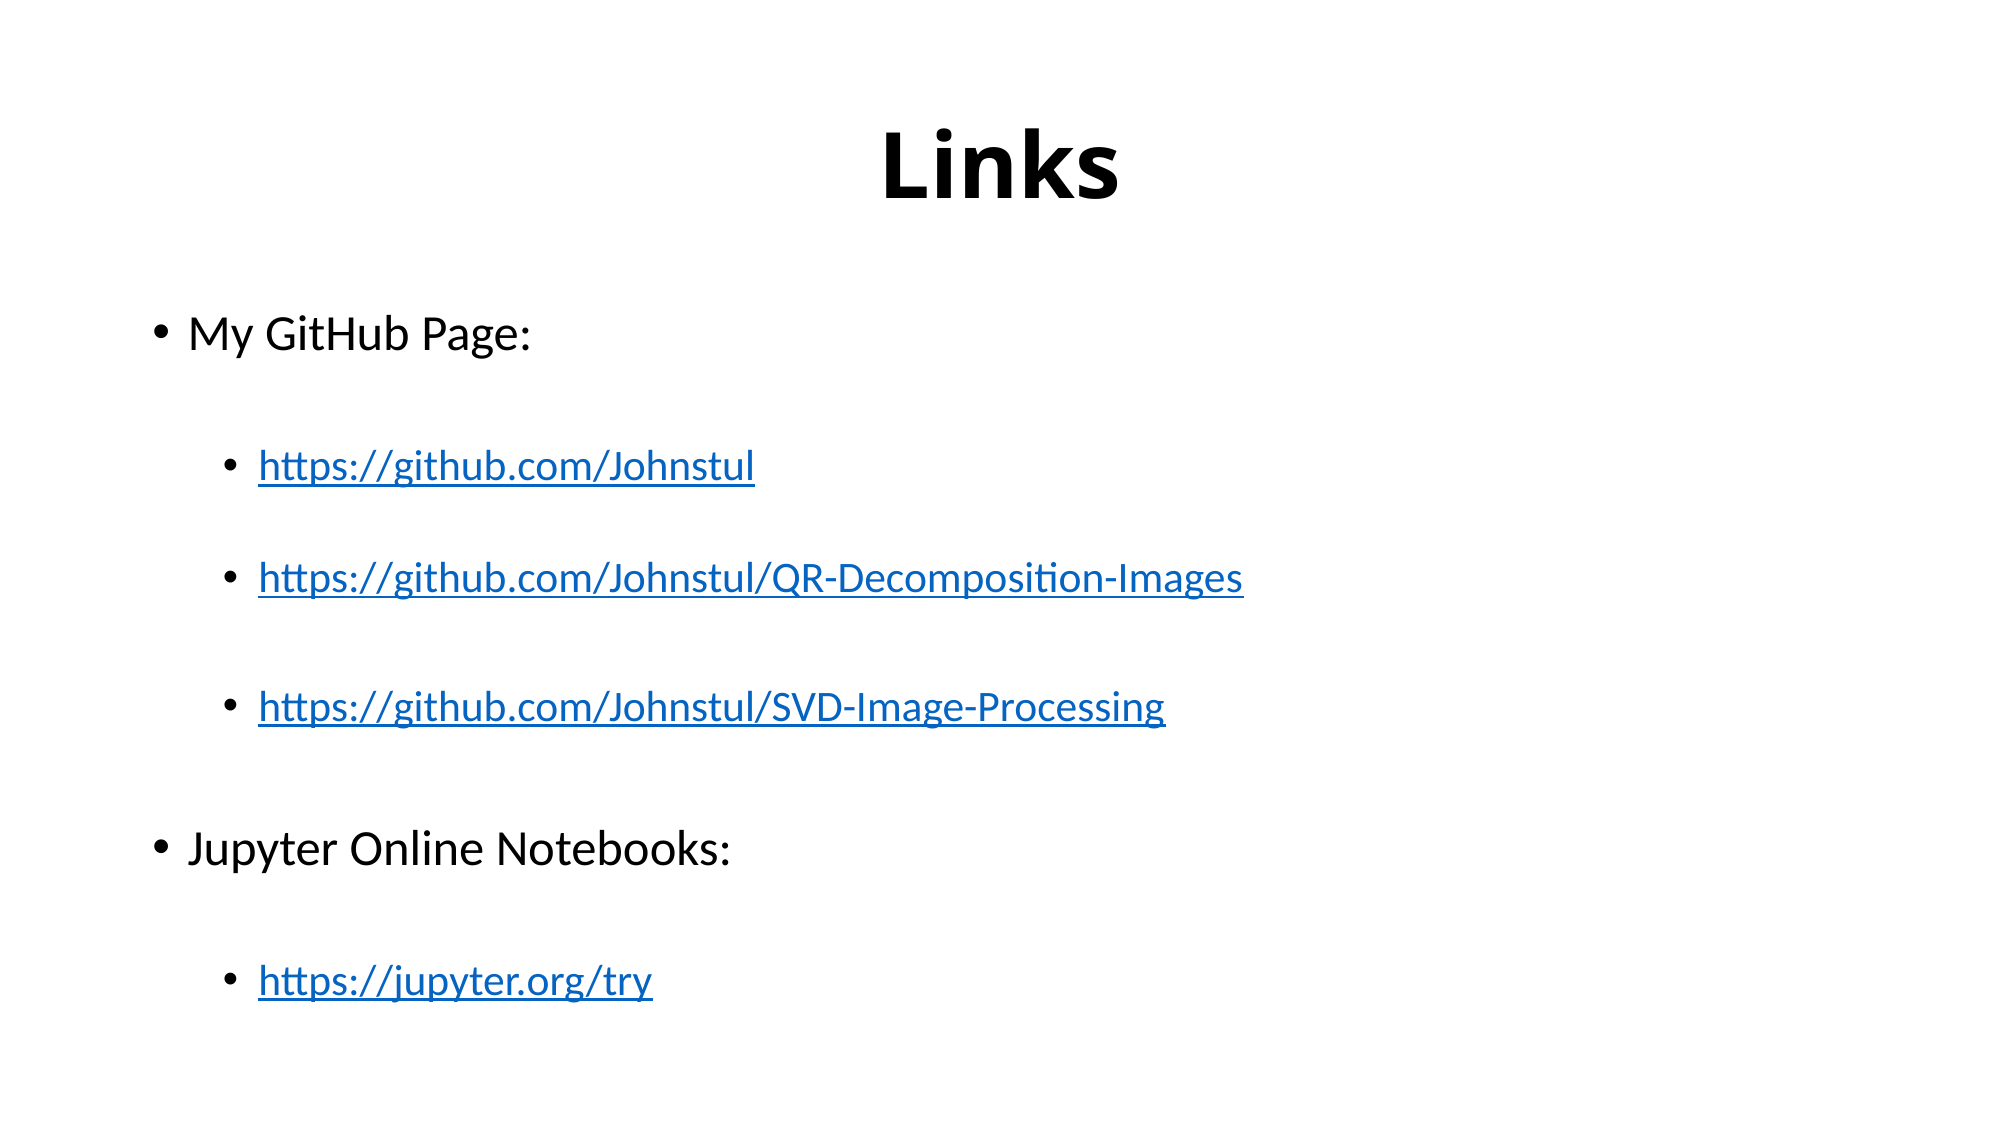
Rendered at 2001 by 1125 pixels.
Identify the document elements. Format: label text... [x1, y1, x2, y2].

list My GitHub Page: https://github.com/Johnstul https://github.com/Johnstul/QR-Decomposition-Images https://github.com/Johnstul/SVD-Image-Processing Jupyter Online Notebooks: https://jupyter.org/try [137, 299, 1863, 1014]
title Links [137, 59, 1863, 278]
